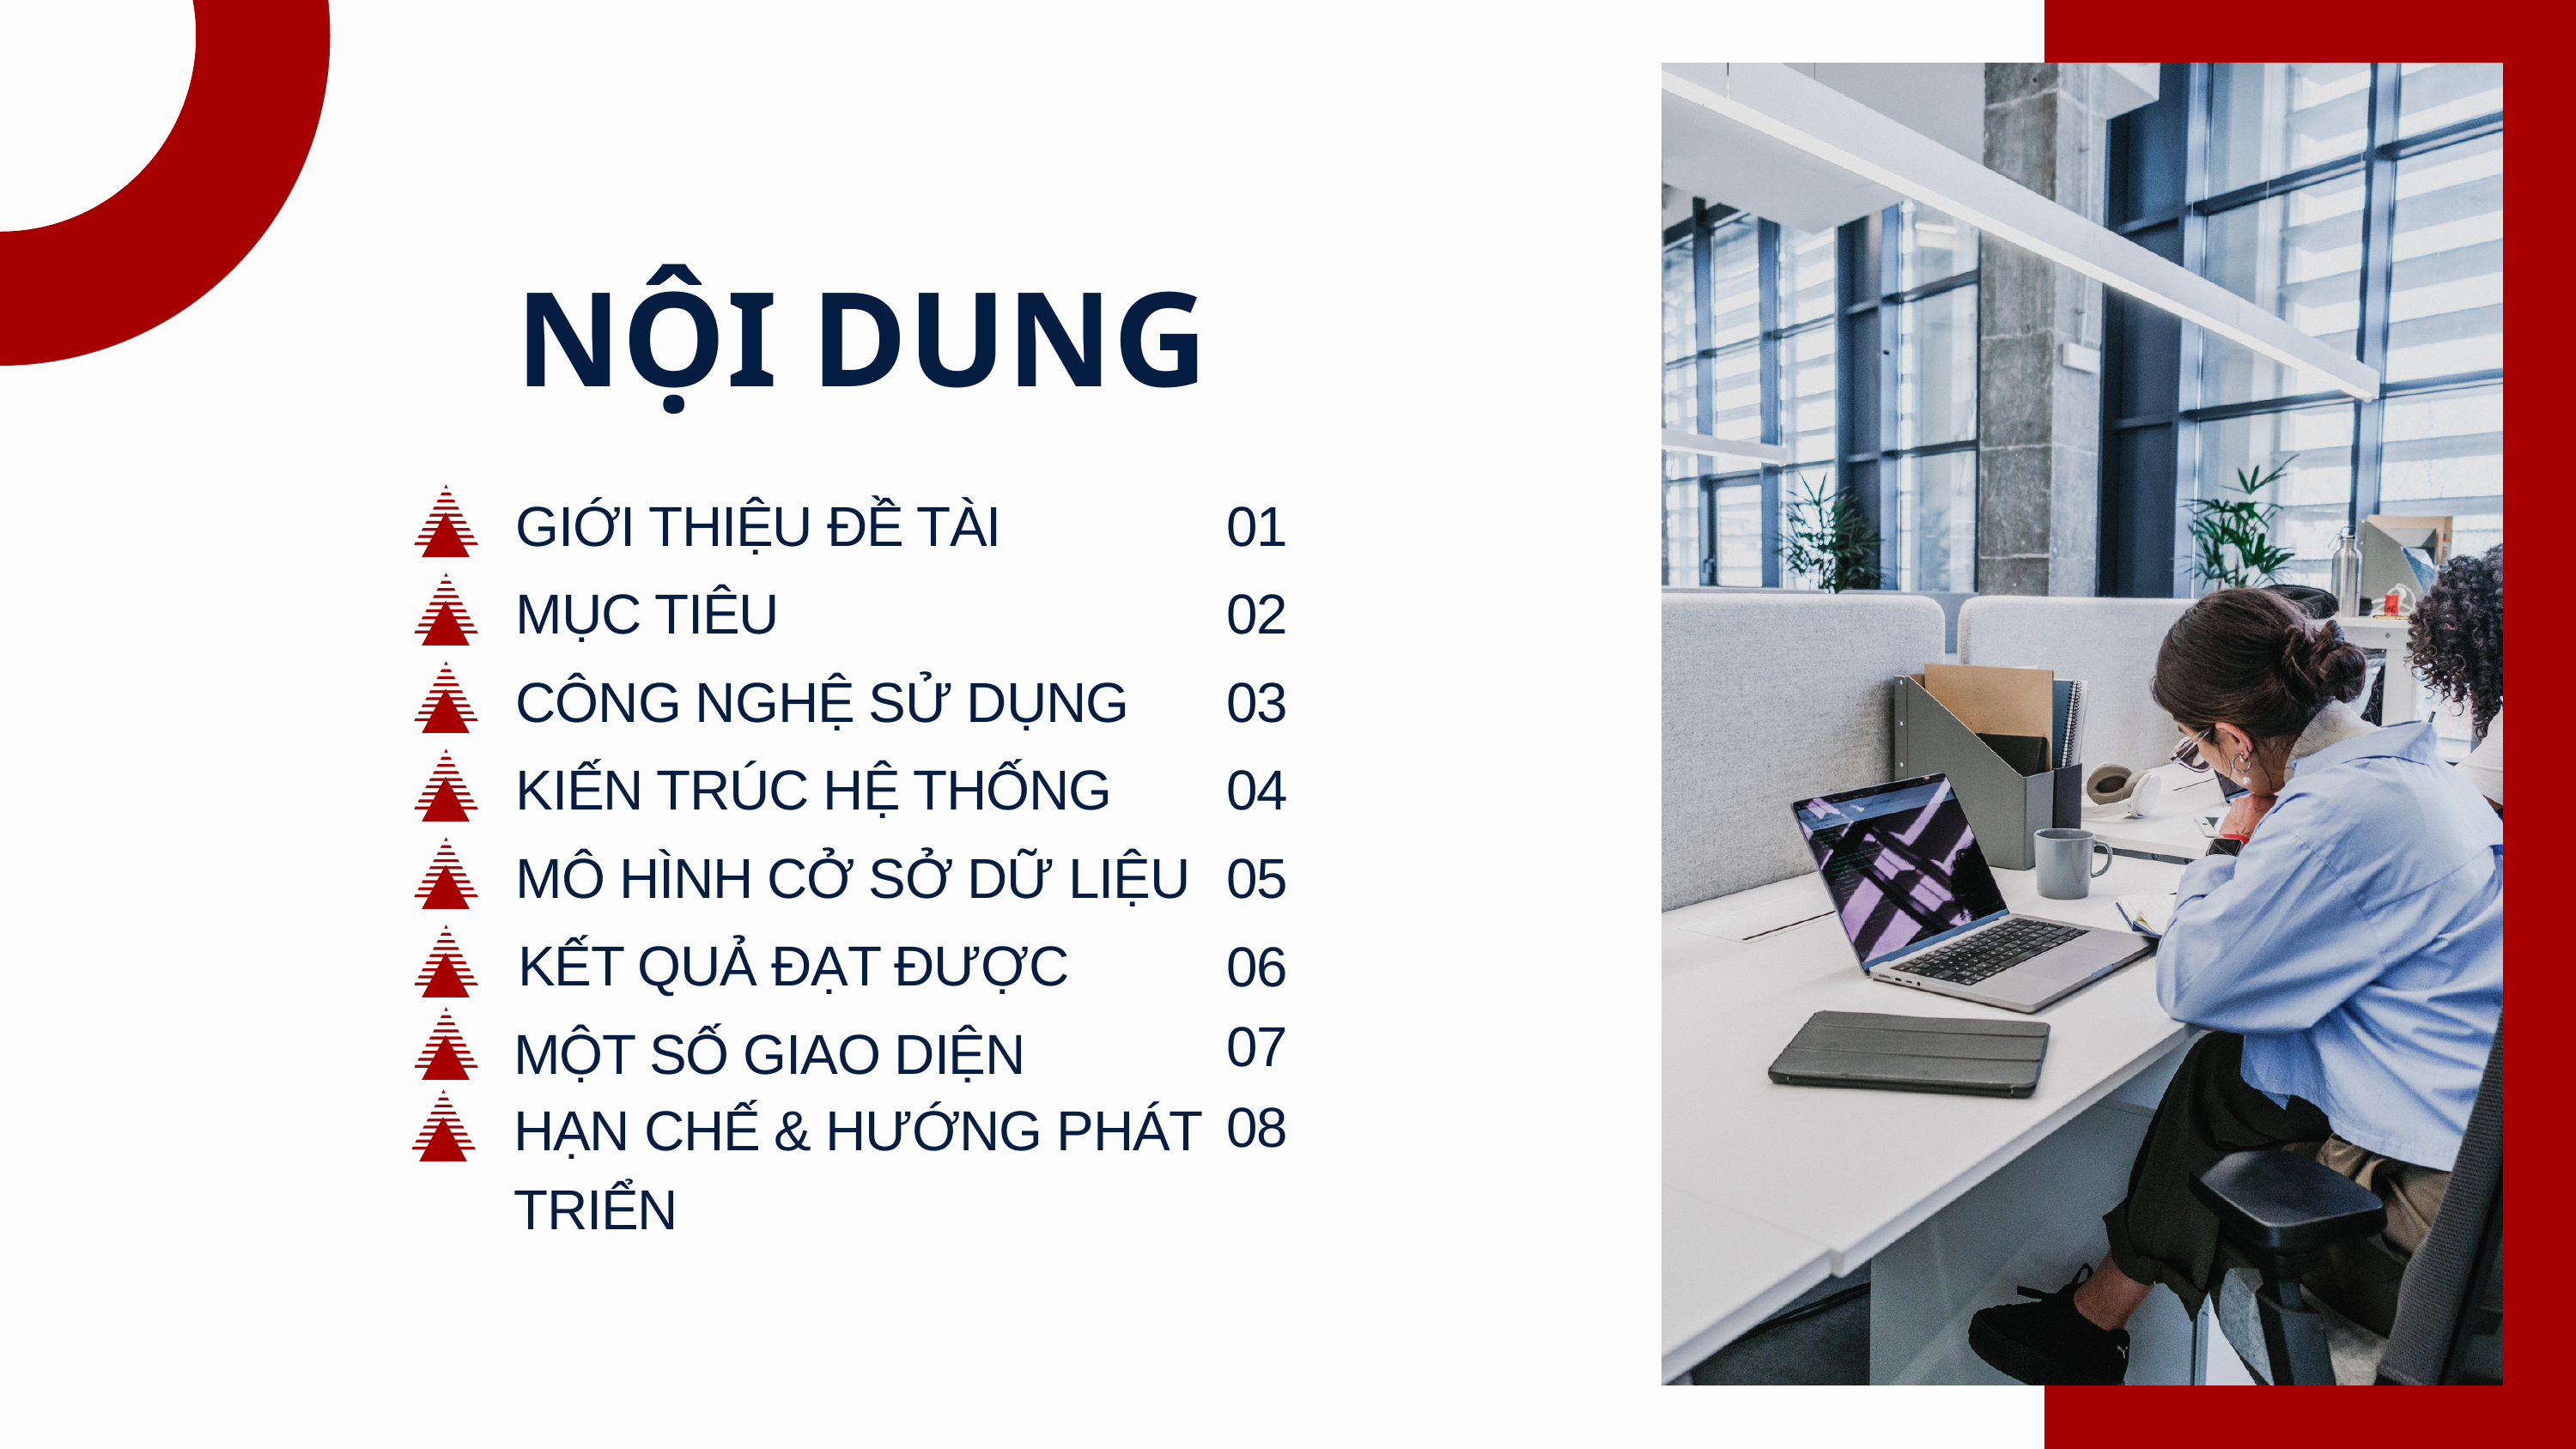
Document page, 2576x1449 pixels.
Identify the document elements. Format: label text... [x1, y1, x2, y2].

text_box MÔ HÌNH CỞ SỞ DỮ LIỆU [515, 830, 1194, 910]
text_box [2044, 0, 2576, 1449]
text_box MỤC TIÊU [515, 566, 1100, 646]
text_box [414, 661, 478, 733]
text_box 07 [1224, 998, 1288, 1078]
text_box GIỚI THIỆU ĐỀ TÀI [515, 478, 1048, 558]
text_box 02 [1194, 566, 1288, 646]
text_box KẾT QUẢ ĐẠT ĐƯỢC [518, 919, 1138, 998]
text_box [414, 484, 478, 557]
text_box 01 [1194, 478, 1288, 558]
text_box HẠN CHẾ & HƯỚNG PHÁT TRIỂN [513, 1082, 1224, 1241]
text_box 05 [1194, 830, 1288, 910]
text_box [414, 1007, 478, 1080]
text_box CÔNG NGHỆ SỬ DỤNG [515, 654, 1171, 734]
text_box [411, 1089, 476, 1161]
text_box [1662, 63, 2041, 1386]
text_box [414, 925, 478, 997]
text_box 04 [1194, 743, 1288, 822]
text_box 06 [1194, 919, 1288, 998]
text_box 03 [1194, 654, 1288, 734]
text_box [0, 0, 264, 300]
text_box NỘI DUNG [515, 229, 1242, 414]
text_box KIẾN TRÚC HỆ THỐNG [515, 743, 1136, 822]
text_box MỘT SỐ GIAO DIỆN [513, 1006, 1159, 1086]
text_box [414, 837, 478, 910]
text_box [414, 749, 478, 822]
text_box [414, 573, 478, 646]
text_box 08 [1224, 1079, 1288, 1159]
